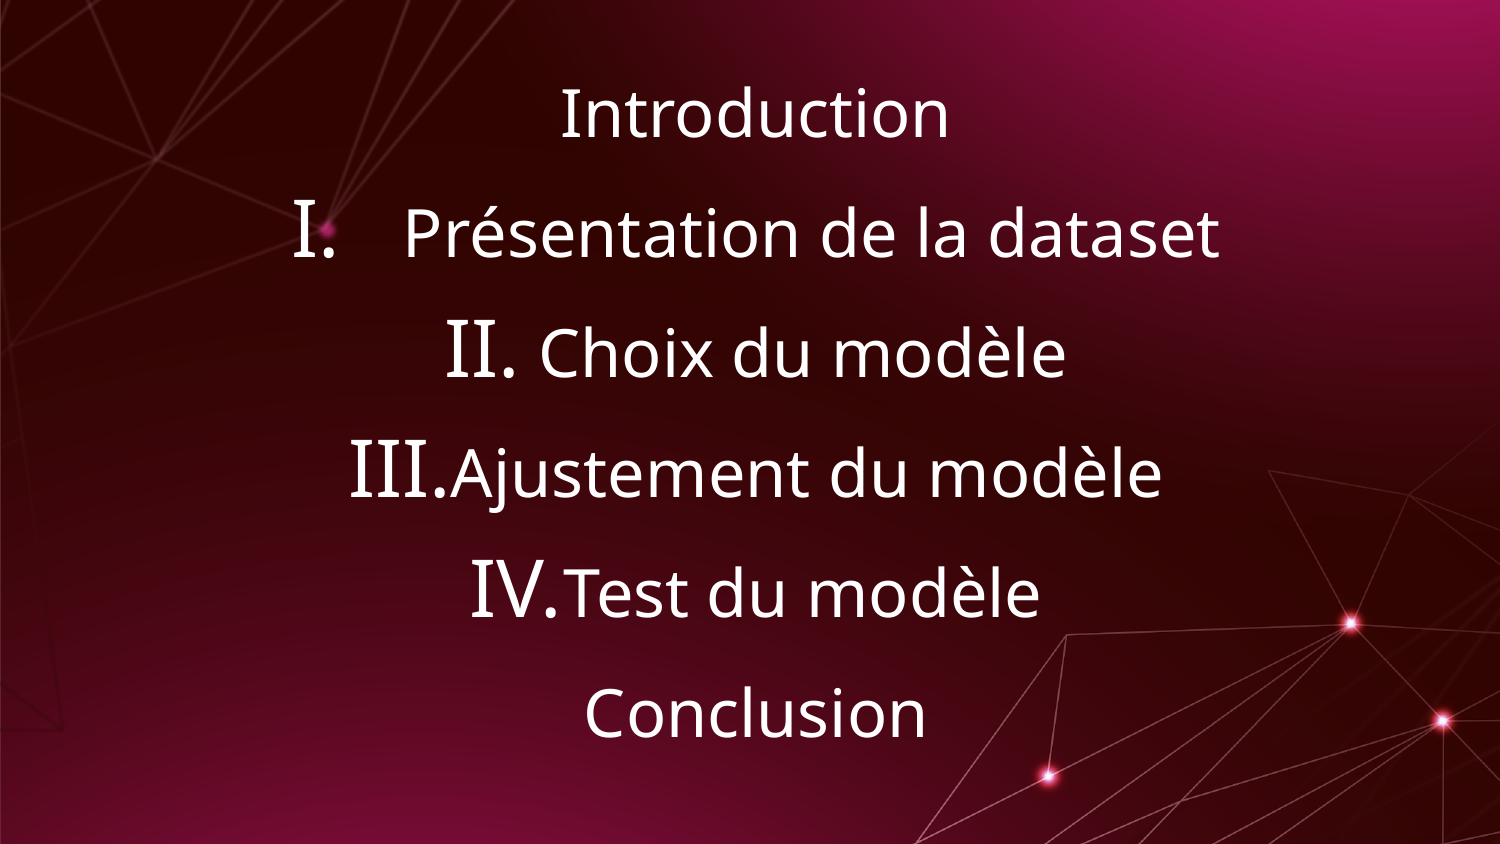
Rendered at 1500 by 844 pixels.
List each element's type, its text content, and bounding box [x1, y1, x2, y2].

text_box Introduction Présentation de la dataset Choix du modèle Ajustement du modèle Test du modèle Conclusion [225, 98, 1288, 844]
picture [0, 0, 1500, 844]
